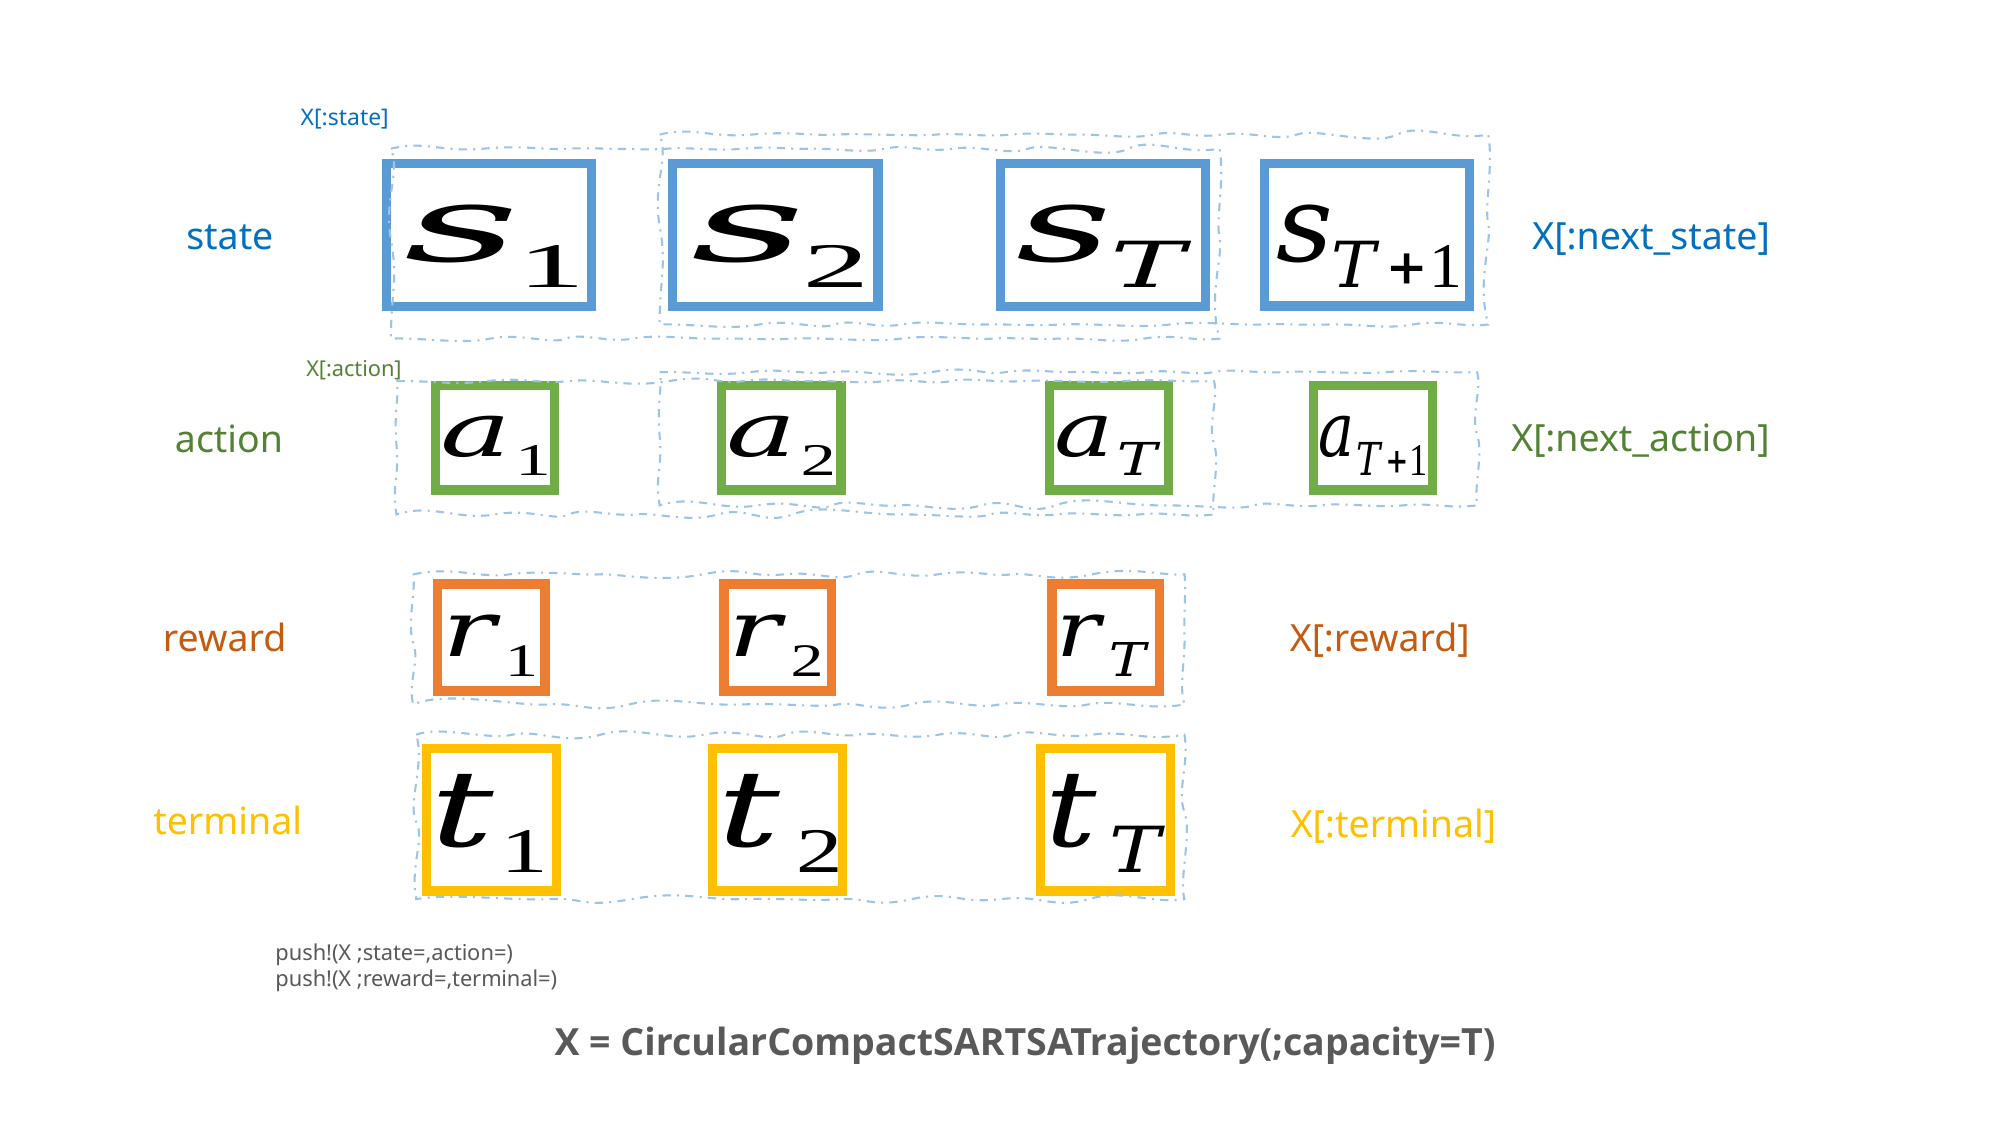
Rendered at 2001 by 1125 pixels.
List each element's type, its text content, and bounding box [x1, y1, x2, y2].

text_box [1213, 370, 1481, 509]
text_box X[:next_state] [1517, 204, 1785, 264]
text_box terminal [138, 789, 318, 850]
text_box [393, 388, 1218, 519]
text_box reward [148, 607, 302, 667]
text_box X[:terminal] [1276, 792, 1512, 853]
text_box X[:action] [291, 347, 1294, 388]
text_box [409, 569, 1187, 710]
text_box state [171, 204, 289, 265]
text_box [660, 129, 1491, 328]
text_box action [160, 408, 298, 468]
text_box X = CircularCompactSARTSATrajectory(;capacity=T) [539, 1010, 1512, 1071]
text_box X[:state] [285, 95, 692, 138]
text_box [412, 730, 1188, 904]
text_box [388, 143, 1223, 343]
text_box X[:reward] [1274, 607, 1485, 667]
text_box X[:next_action] [1496, 406, 1785, 466]
